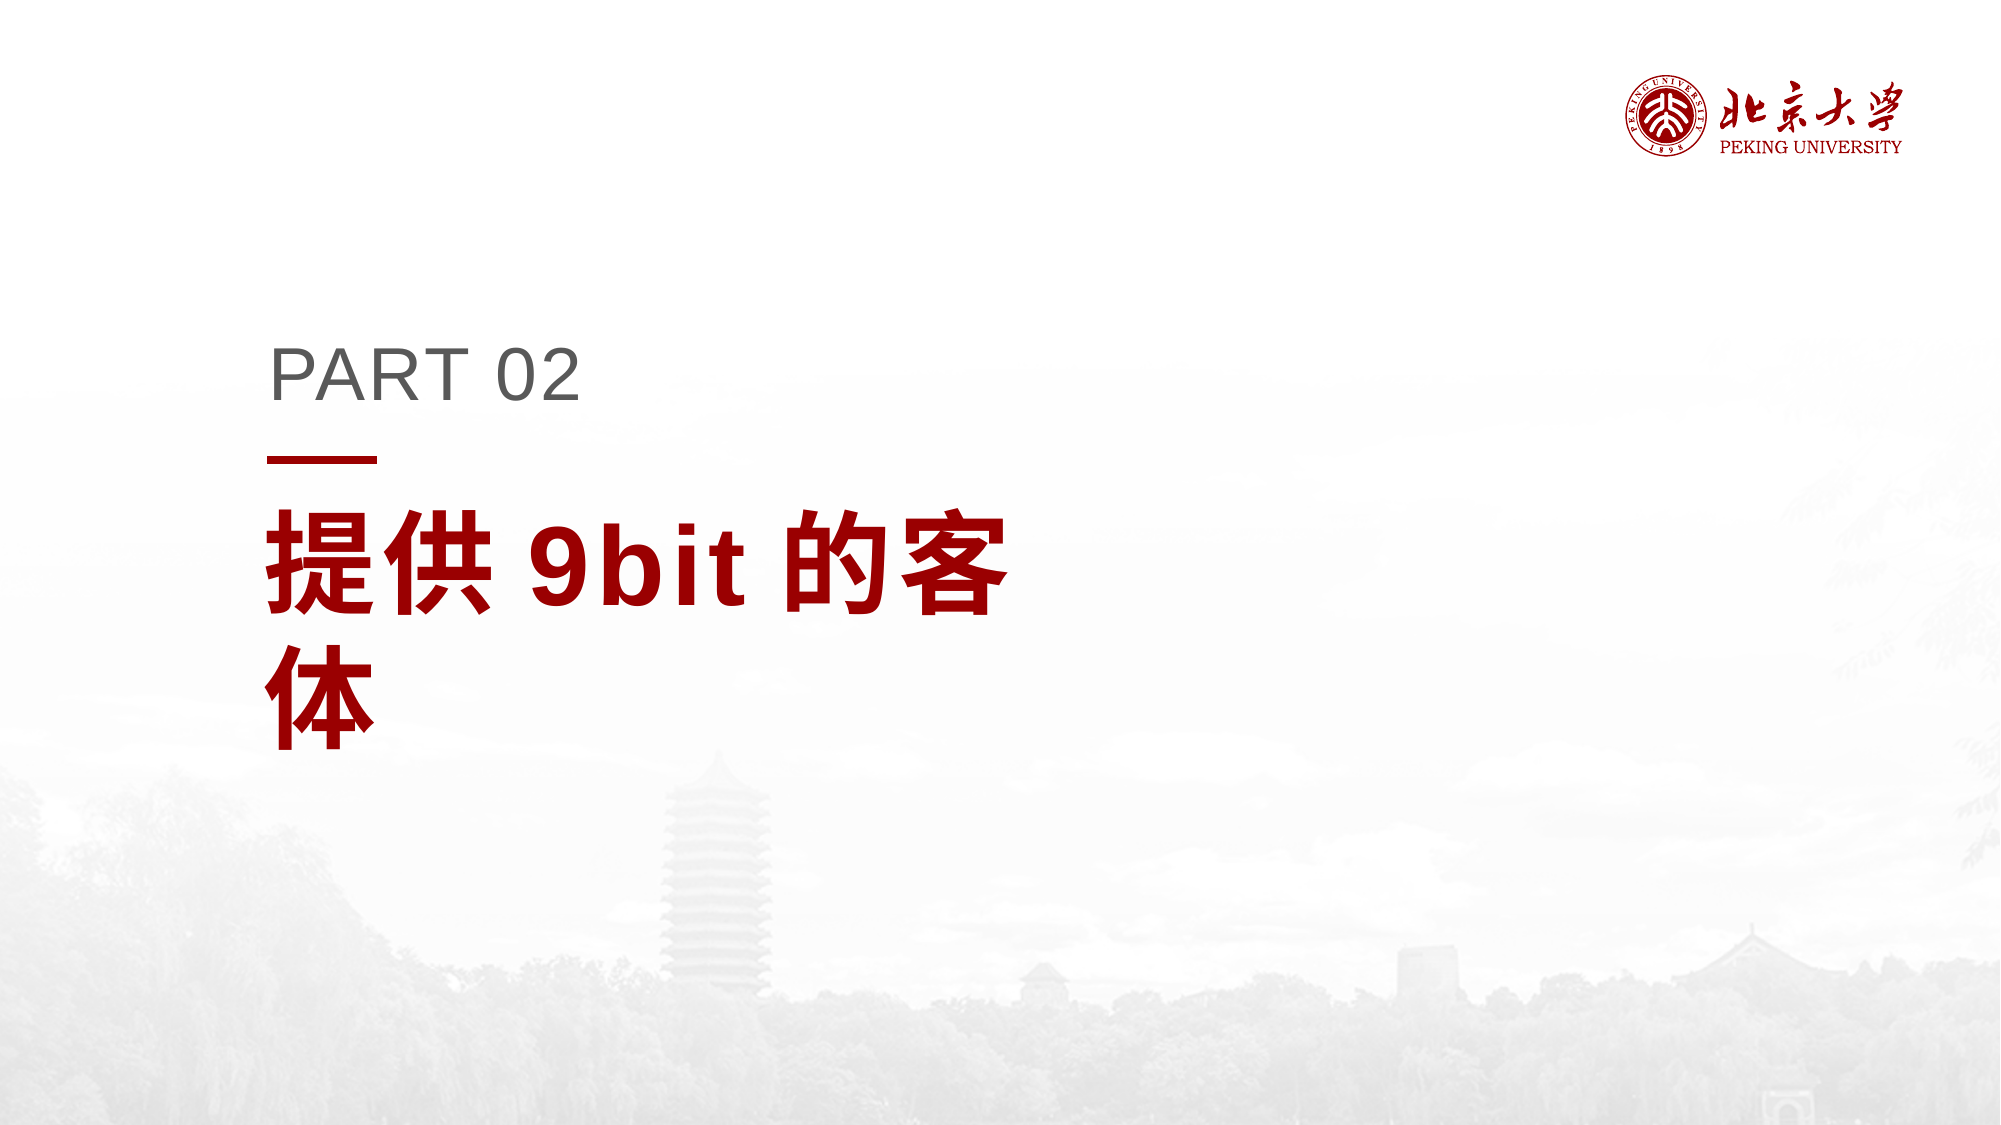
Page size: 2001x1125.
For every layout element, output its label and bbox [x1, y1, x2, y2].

text_box [1625, 74, 1903, 157]
picture [0, 0, 2000, 1125]
